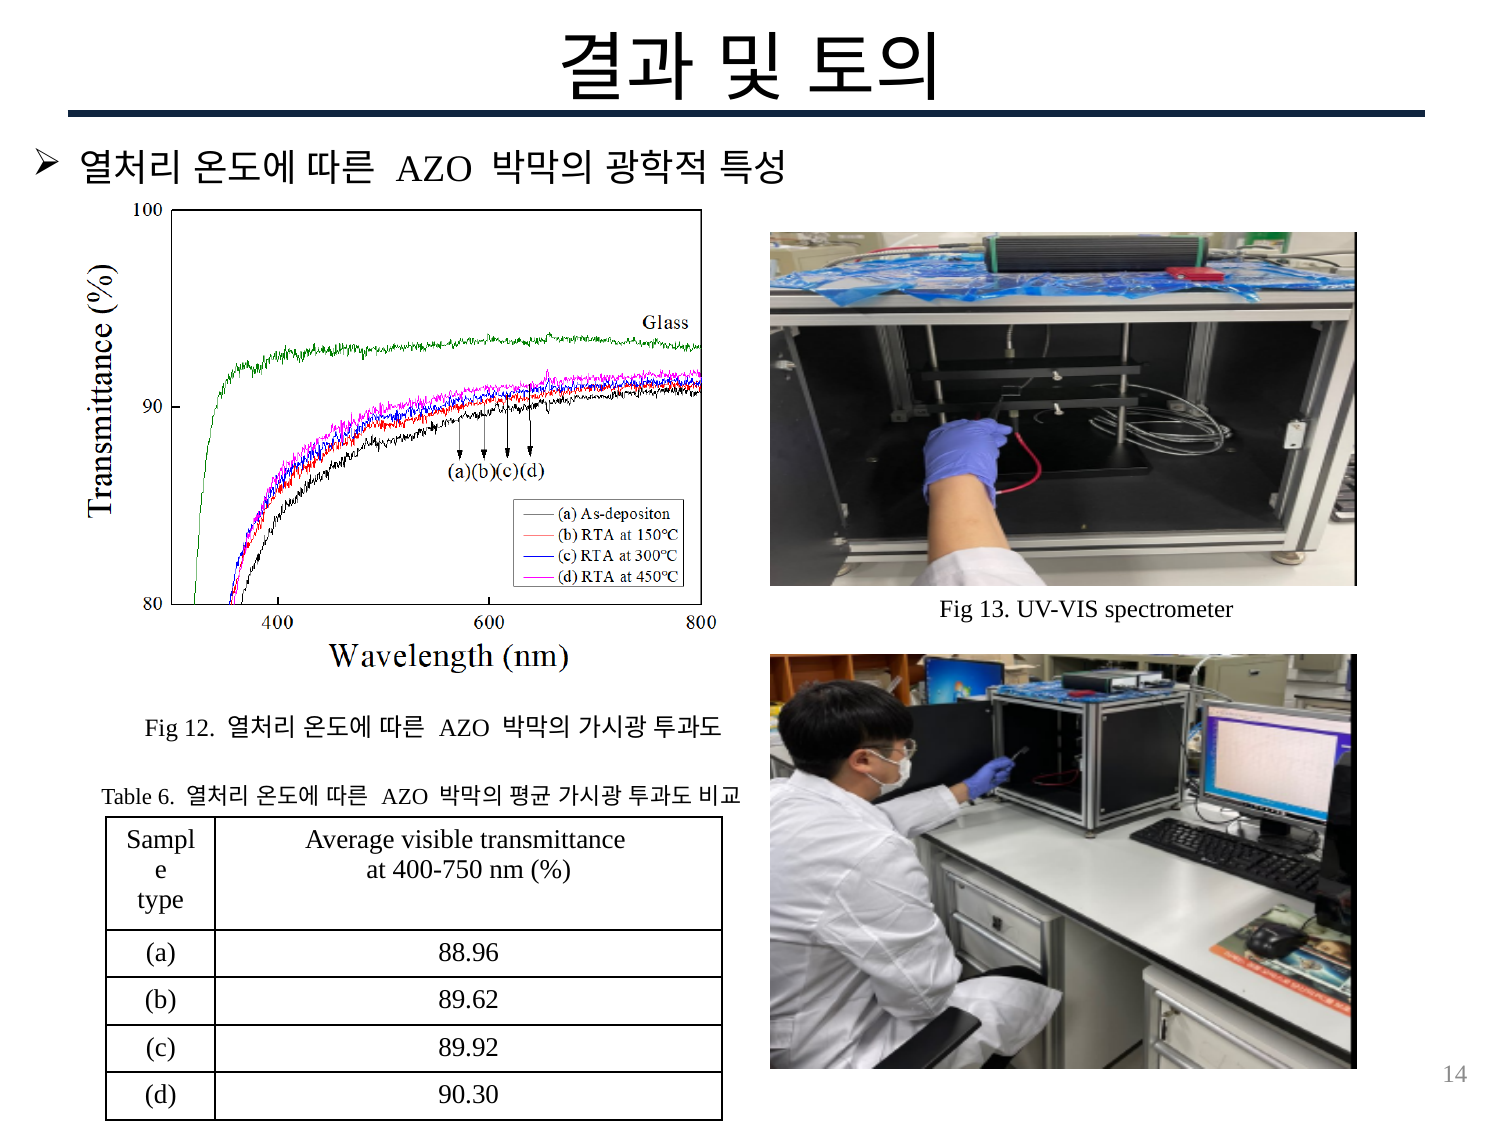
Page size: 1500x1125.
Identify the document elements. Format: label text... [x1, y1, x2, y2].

slide_number 14 [1132, 1042, 1483, 1103]
table_header Average visible transmittance at 400-750 nm (%) [216, 818, 721, 929]
table_cell (a) [107, 931, 214, 976]
picture [770, 232, 1357, 586]
text_box 결과 및 토의 [543, 12, 960, 74]
table_cell (d) [107, 1073, 214, 1119]
text_box [54, 74, 1404, 148]
table_cell 88.96 [216, 931, 721, 976]
text_box Fig 13. UV-VIS spectrometer [856, 594, 1317, 631]
table_cell 90.30 [216, 1073, 721, 1119]
table_header Sample type [107, 818, 214, 929]
table_cell (c) [107, 1026, 214, 1071]
text_box Table 6. 열처리 온도에 따른 AZO 박막의 평균 가시광 투과도 비교 [86, 774, 757, 817]
table_cell (b) [107, 978, 214, 1024]
picture [74, 186, 729, 681]
picture [770, 654, 1357, 1069]
text_box Fig 12. 열처리 온도에 따른 AZO 박막의 가시광 투과도 [129, 704, 739, 749]
text_box 열처리 온도에 따른 AZO 박막의 광학적 특성 [17, 136, 1500, 197]
table_cell 89.62 [216, 978, 721, 1024]
table_cell 89.92 [216, 1026, 721, 1071]
